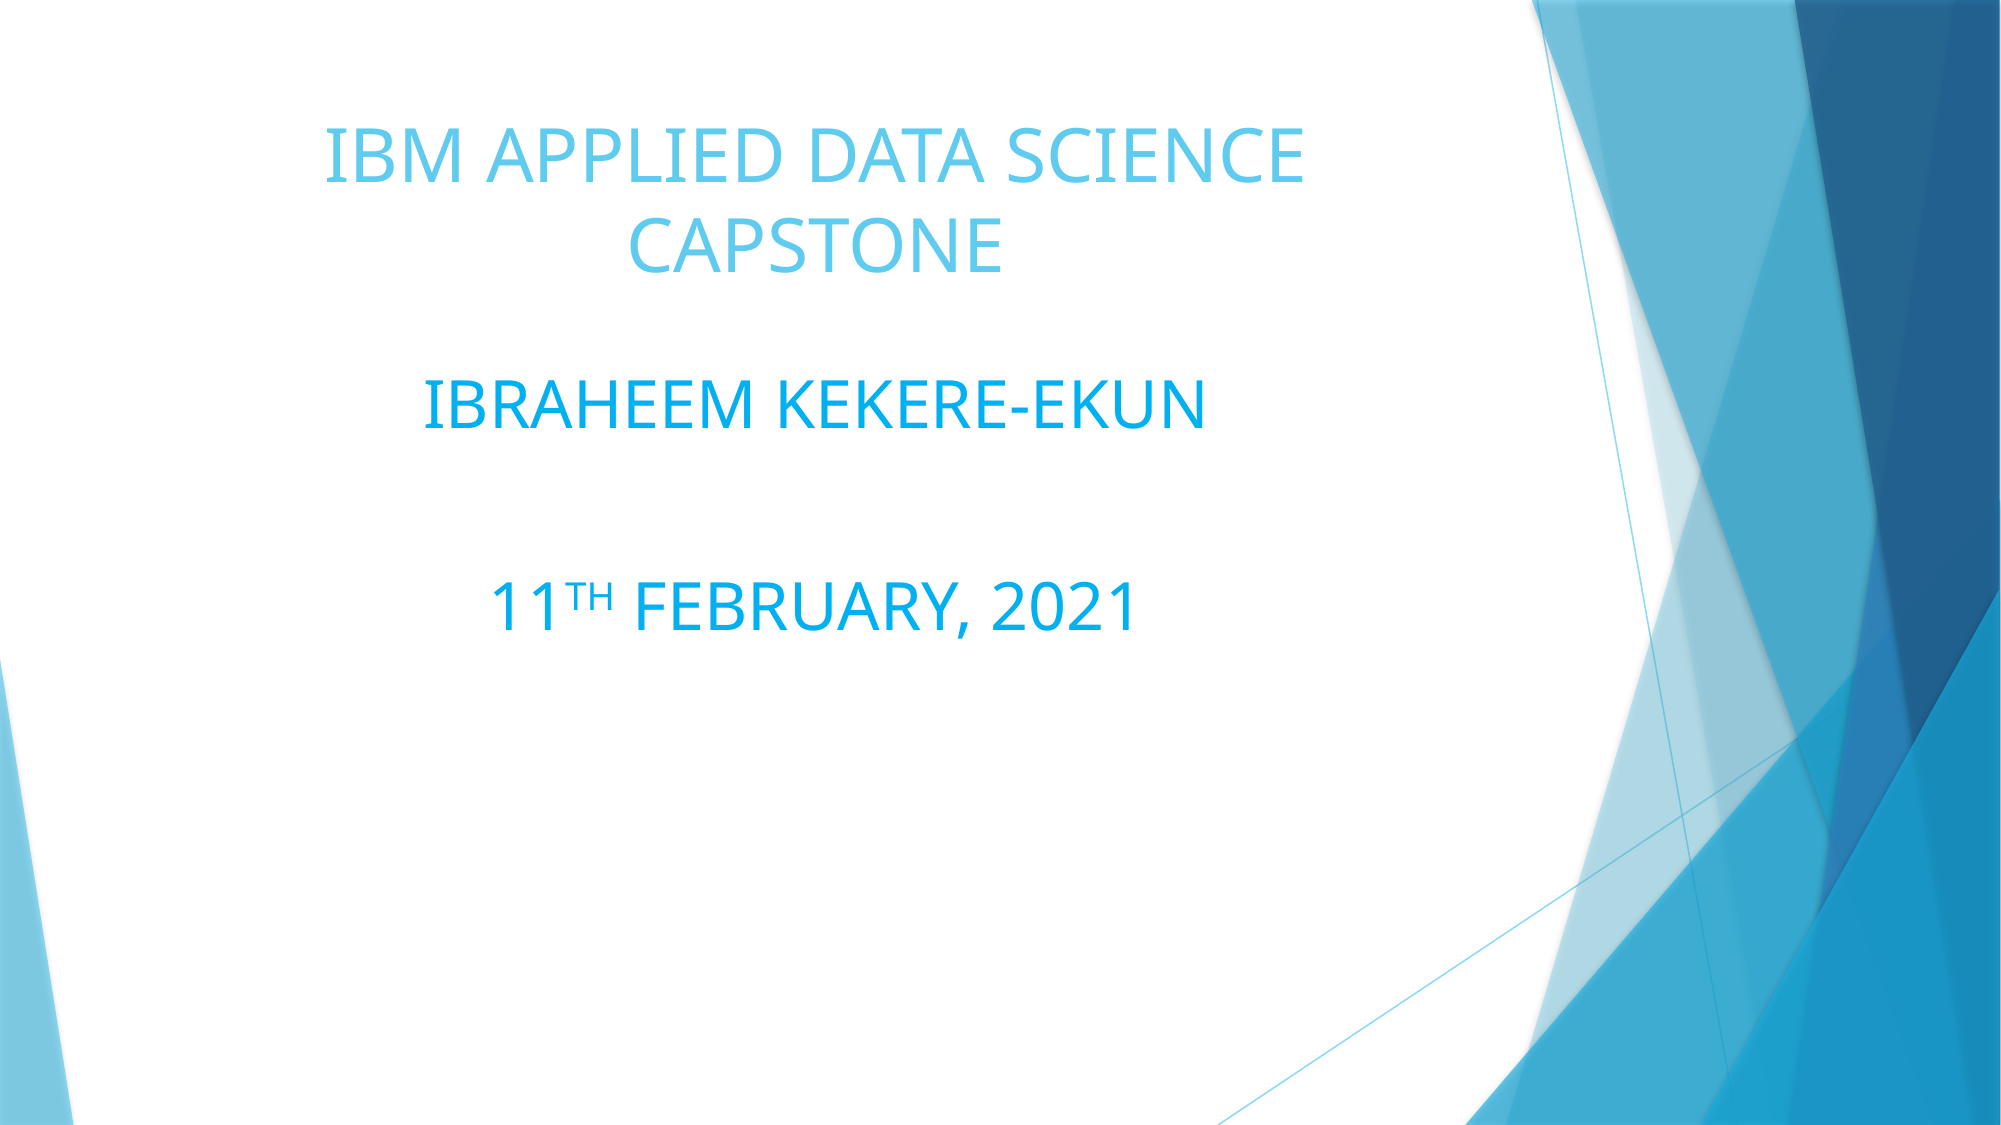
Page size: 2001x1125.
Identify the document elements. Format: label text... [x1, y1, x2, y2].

list IBRAHEEM KEKERE-EKUN 11TH FEBRUARY, 2021 [111, 354, 1522, 992]
title IBM APPLIED DATA SCIENCE CAPSTONE [111, 99, 1522, 317]
